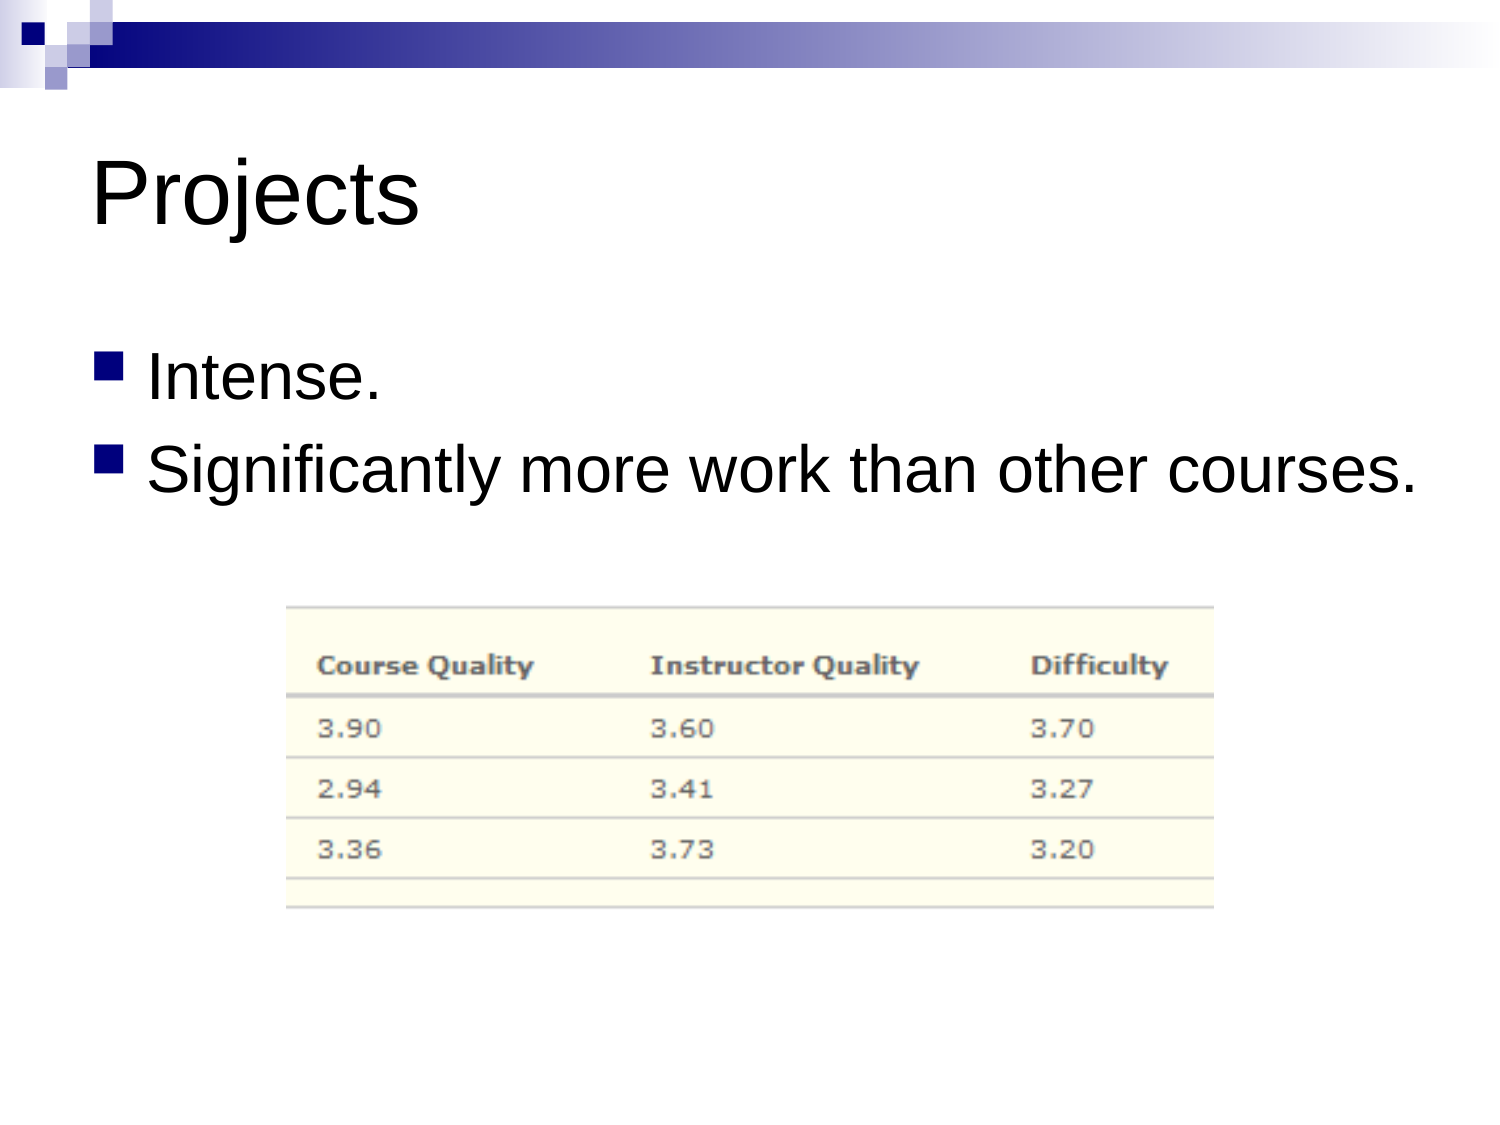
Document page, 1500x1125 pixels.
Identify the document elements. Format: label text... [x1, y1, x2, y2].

picture [285, 599, 1215, 926]
title Projects [75, 75, 1425, 300]
list Intense. Significantly more work than other courses. [75, 324, 1475, 963]
